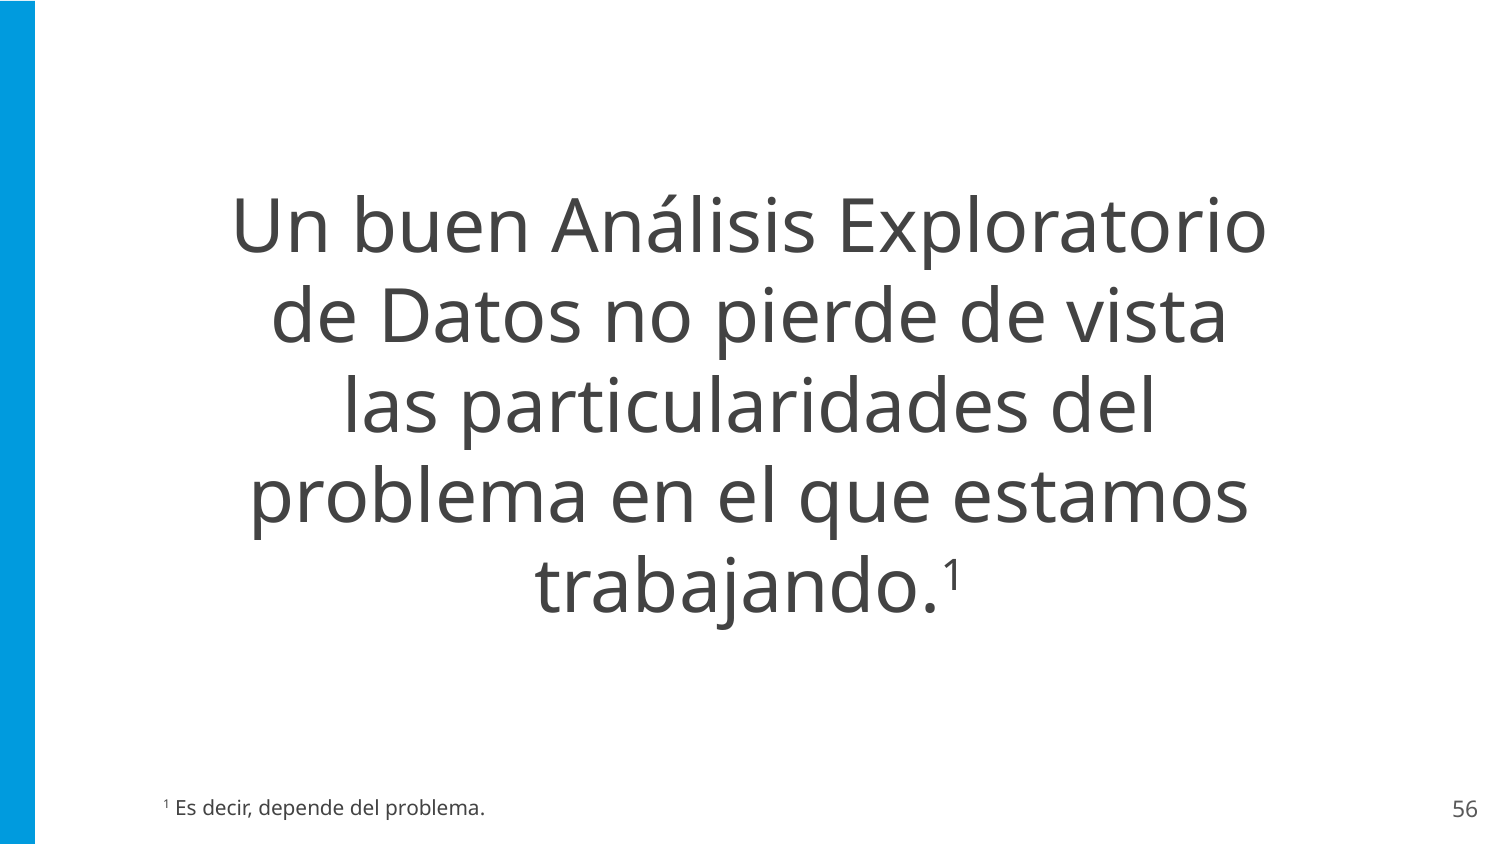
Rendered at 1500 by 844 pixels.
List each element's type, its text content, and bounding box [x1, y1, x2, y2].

slide_number ‹#› [1403, 779, 1494, 844]
text_box Un buen Análisis Exploratorio de Datos no pierde de vista las particularidades del problema en el que estamos trabajando.1 [200, 162, 1300, 532]
text_box 1 Es decir, depende del problema. [148, 779, 1201, 827]
